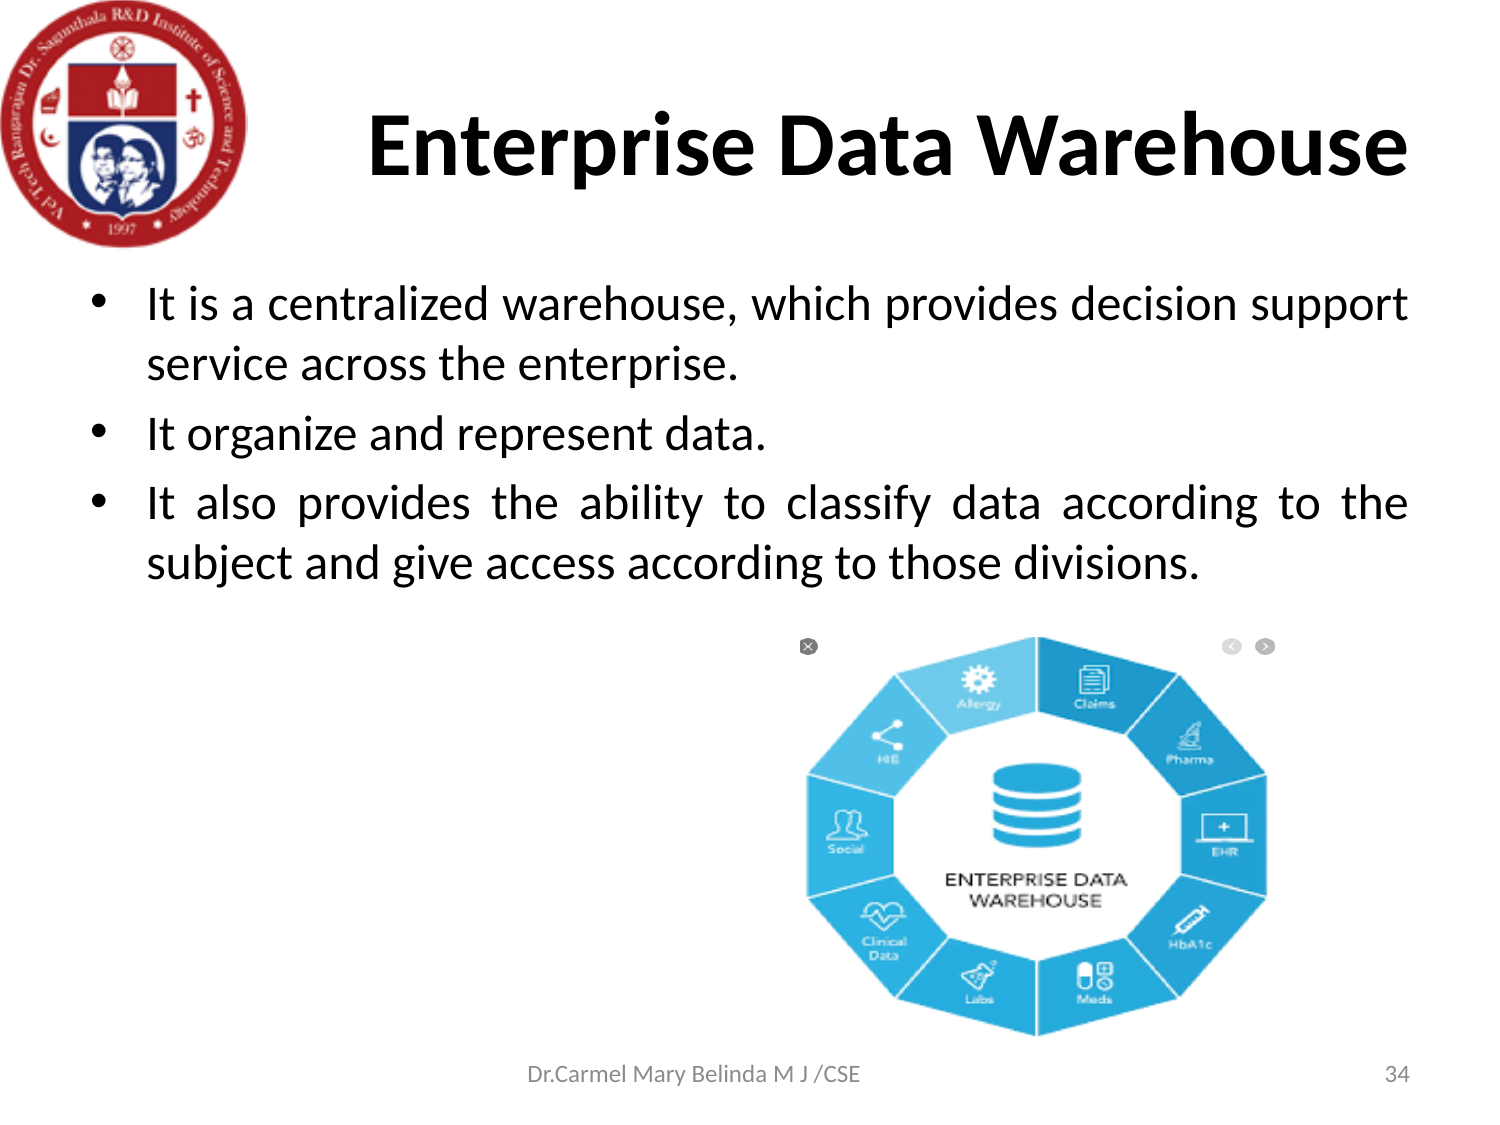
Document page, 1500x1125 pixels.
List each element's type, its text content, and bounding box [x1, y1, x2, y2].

picture [799, 637, 1276, 1038]
footer Dr.Carmel Mary Belinda M J /CSE [512, 1042, 988, 1103]
slide_number 34 [1074, 1042, 1425, 1103]
list It is a centralized warehouse, which provides decision support service across the enterprise. It organize and represent data. It also provides the ability to classify data according to the subject and give access according to those divisions. [75, 262, 1425, 1005]
title Enterprise Data Warehouse [253, 45, 1425, 233]
picture [0, 0, 249, 251]
